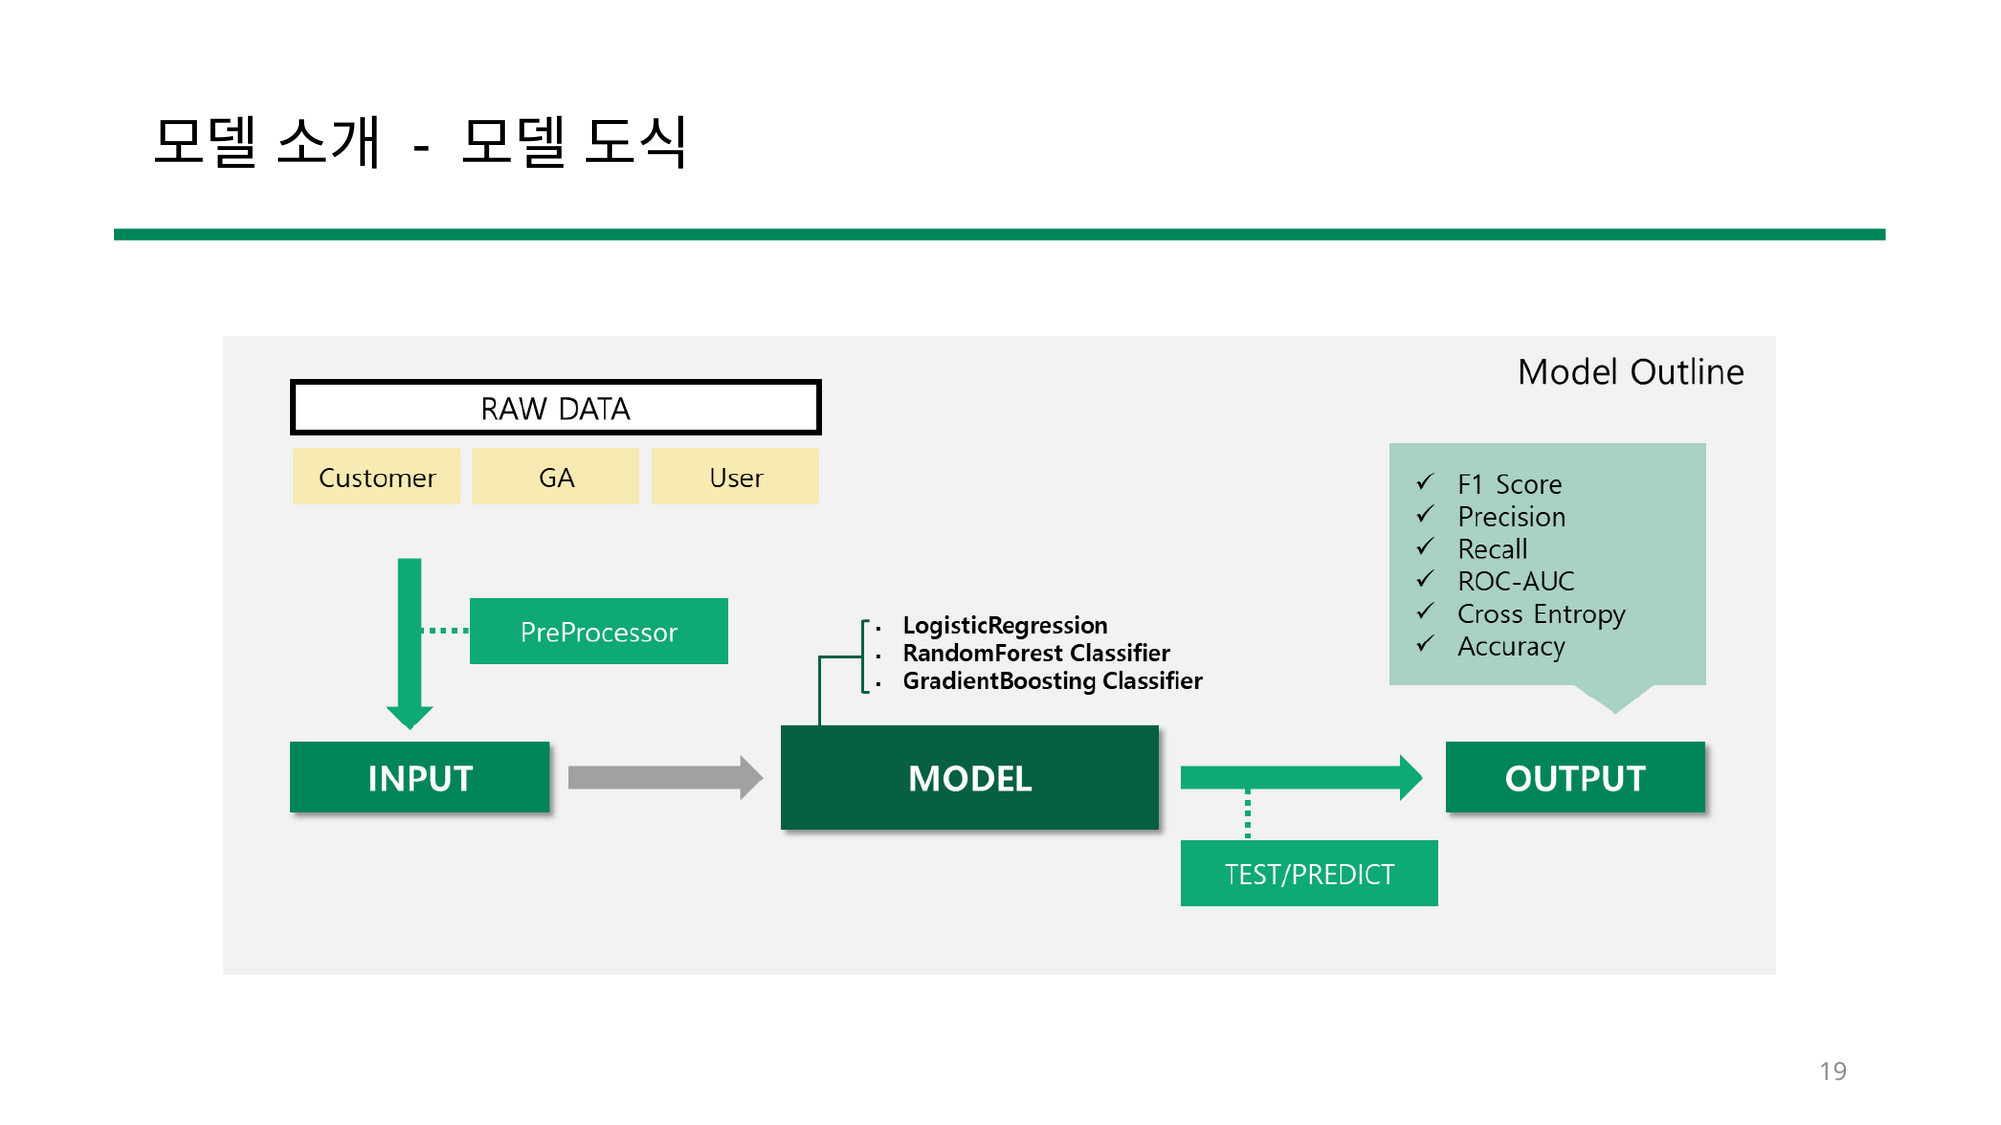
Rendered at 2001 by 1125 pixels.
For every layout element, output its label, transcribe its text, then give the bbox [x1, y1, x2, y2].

slide_number 19 [1412, 1042, 1863, 1103]
picture [223, 336, 1776, 975]
title 모델 소개 - 모델 도식 [137, 84, 1863, 208]
text_box [114, 228, 1886, 241]
